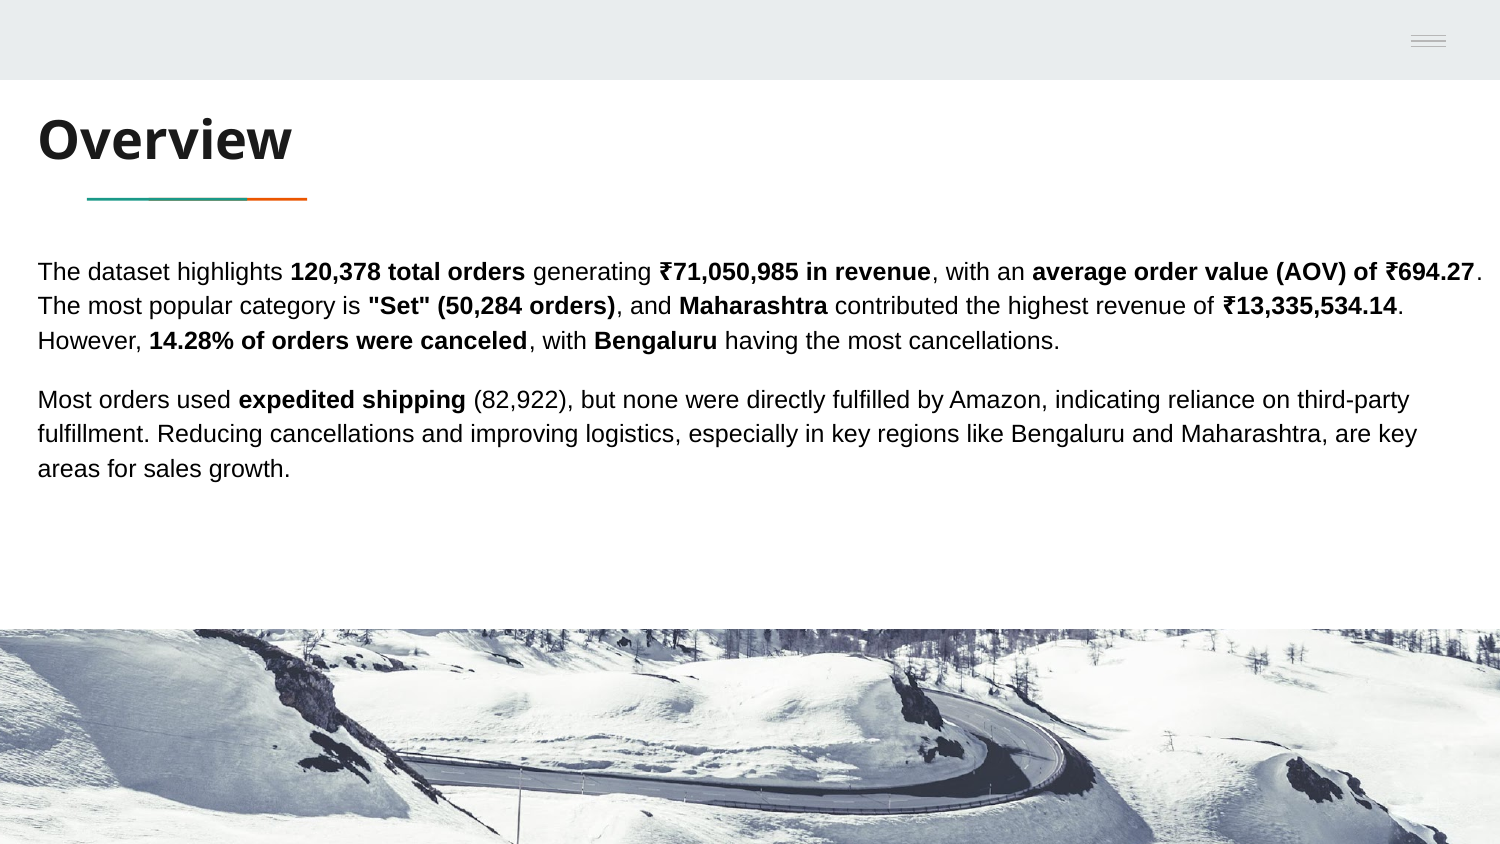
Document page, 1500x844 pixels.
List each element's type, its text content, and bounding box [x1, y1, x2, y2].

list The dataset highlights 120,378 total orders generating ₹71,050,985 in revenue, with an average order value (AOV) of ₹694.27. The most popular category is "Set" (50,284 orders), and Maharashtra contributed the highest revenue of ₹13,335,534.14. However, 14.28% of orders were canceled, with Bengaluru having the most cancellations. Most orders used expedited shipping (82,922), but none were directly fulfilled by Amazon, indicating reliance on third-party fulfillment. Reducing cancellations and improving logistics, especially in key regions like Bengaluru and Maharashtra, are key areas for sales growth. [22, 235, 1500, 527]
title Overview [22, 90, 1284, 179]
picture [0, 628, 1500, 844]
